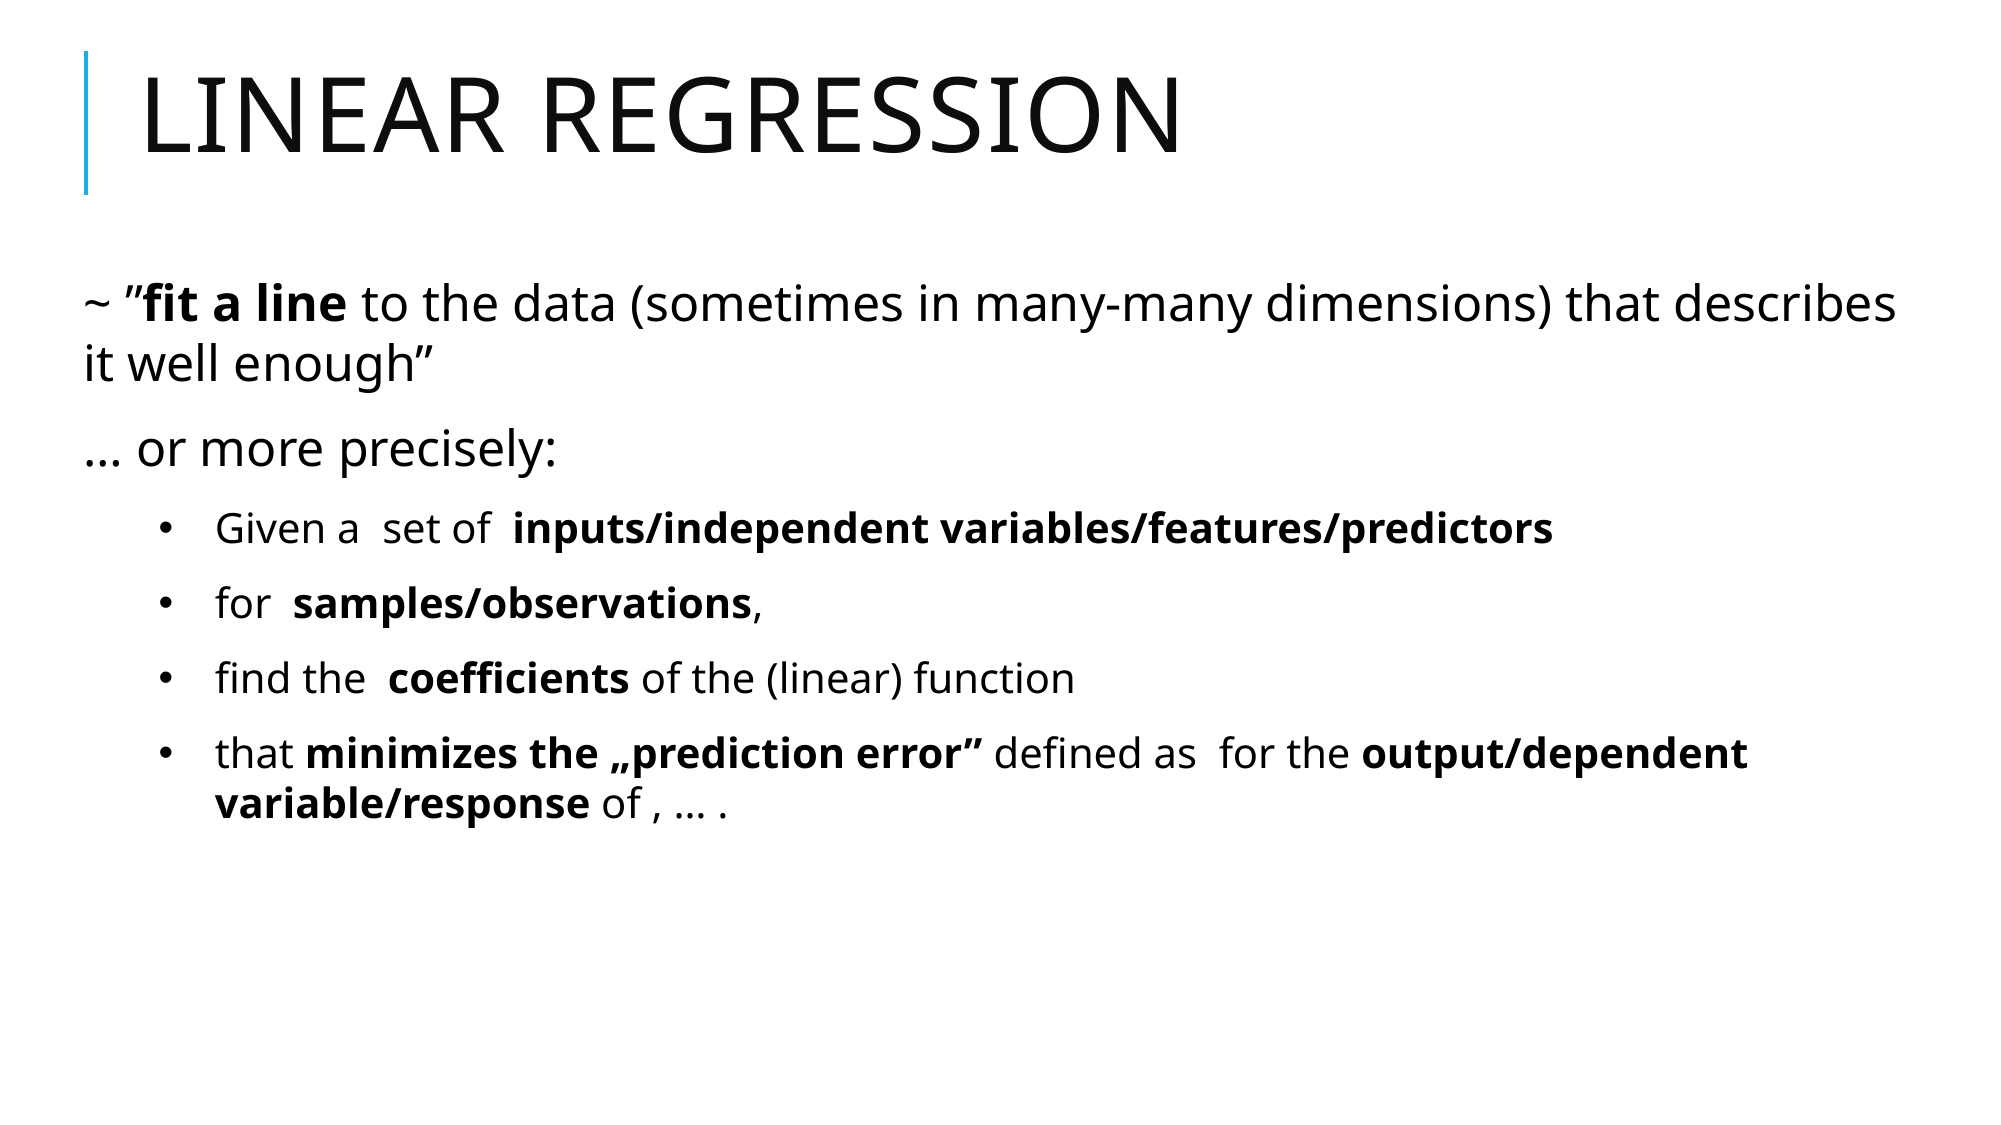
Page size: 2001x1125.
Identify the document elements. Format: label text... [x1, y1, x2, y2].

text_box Linear regression [123, 0, 1718, 246]
